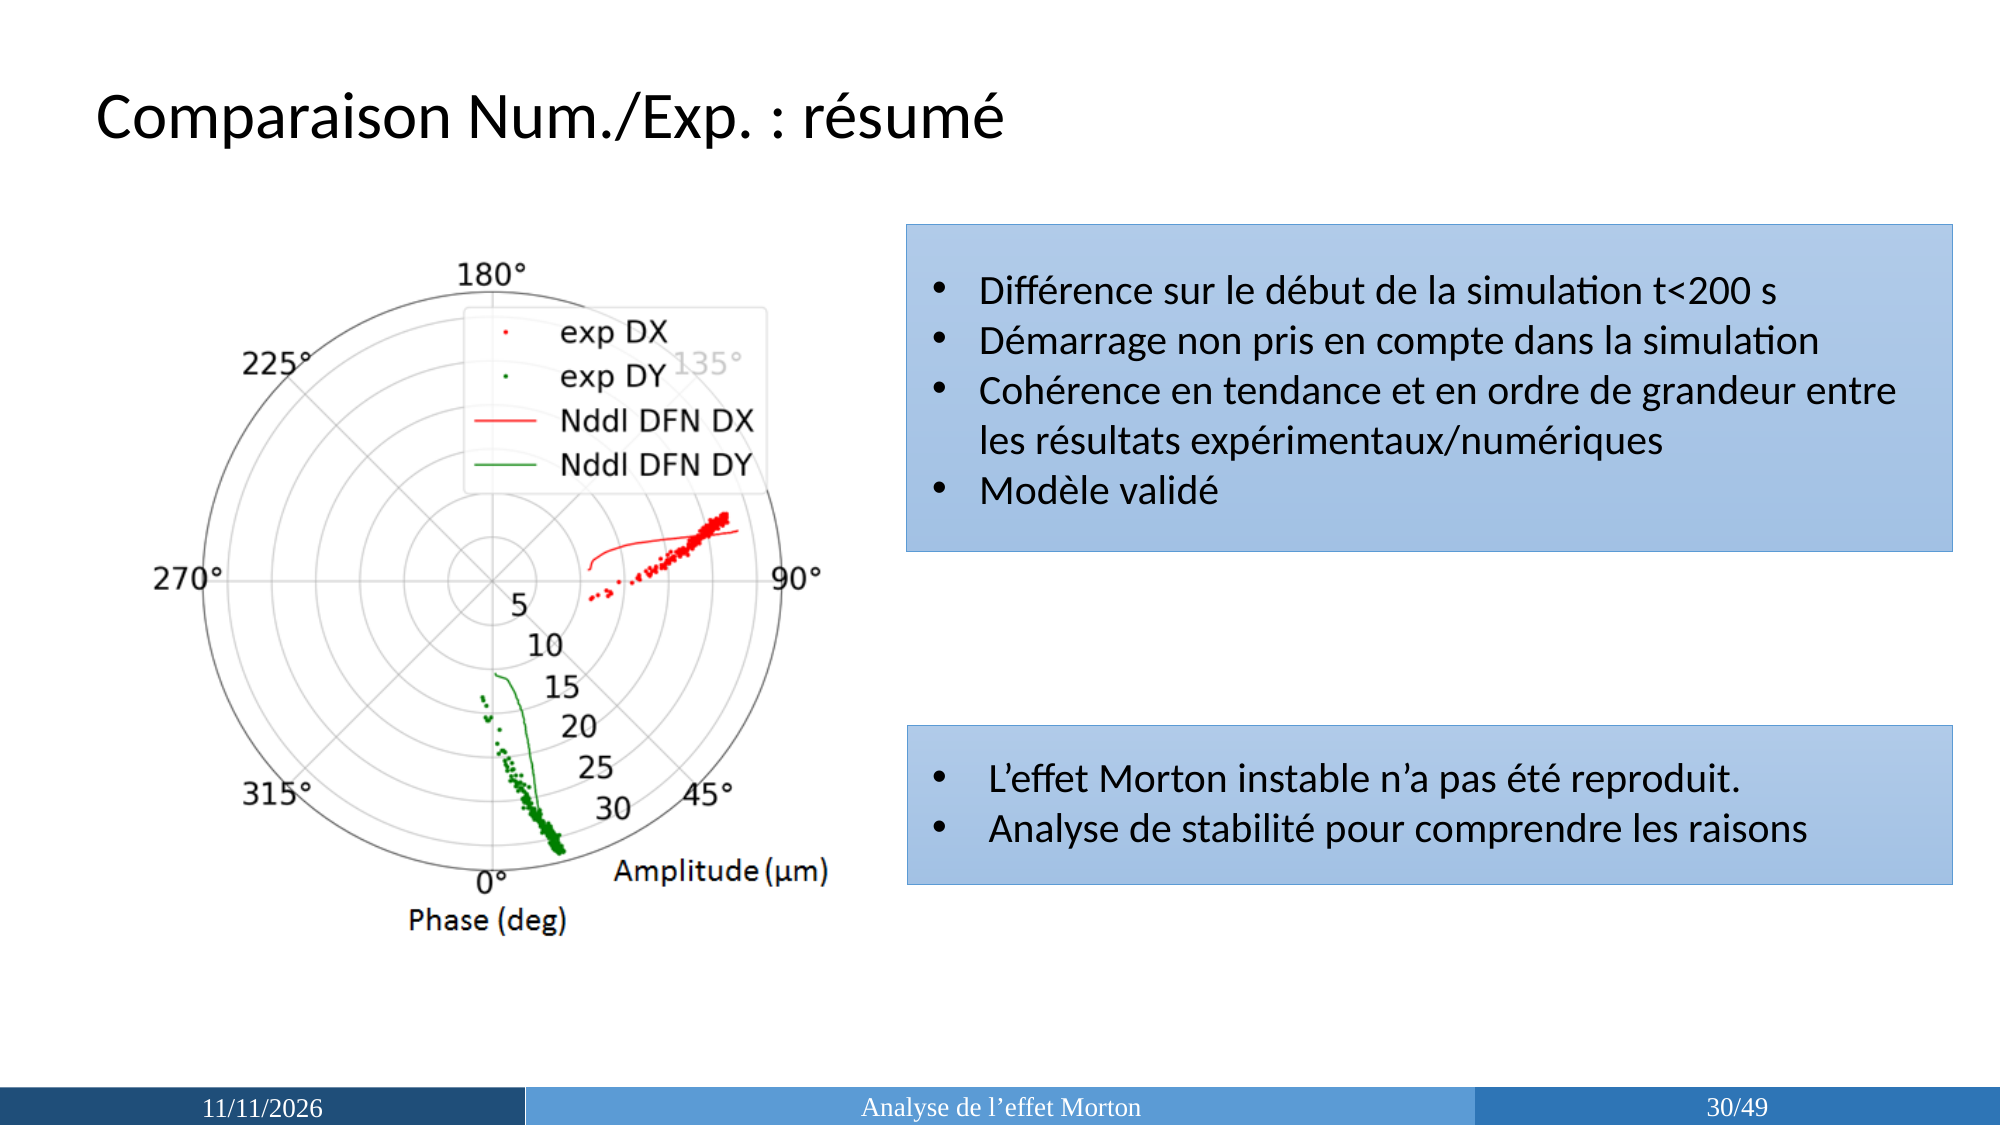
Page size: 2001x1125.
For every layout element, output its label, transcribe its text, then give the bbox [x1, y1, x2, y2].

slide_number 30/49 [1475, 1087, 2000, 1125]
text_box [906, 224, 1953, 552]
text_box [907, 725, 1953, 885]
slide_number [0, 1087, 525, 1125]
footer Analyse de l’effet Morton [526, 1087, 1475, 1125]
picture [145, 248, 851, 960]
text_box Comparaison Num./Exp. : résumé [81, 64, 1350, 159]
